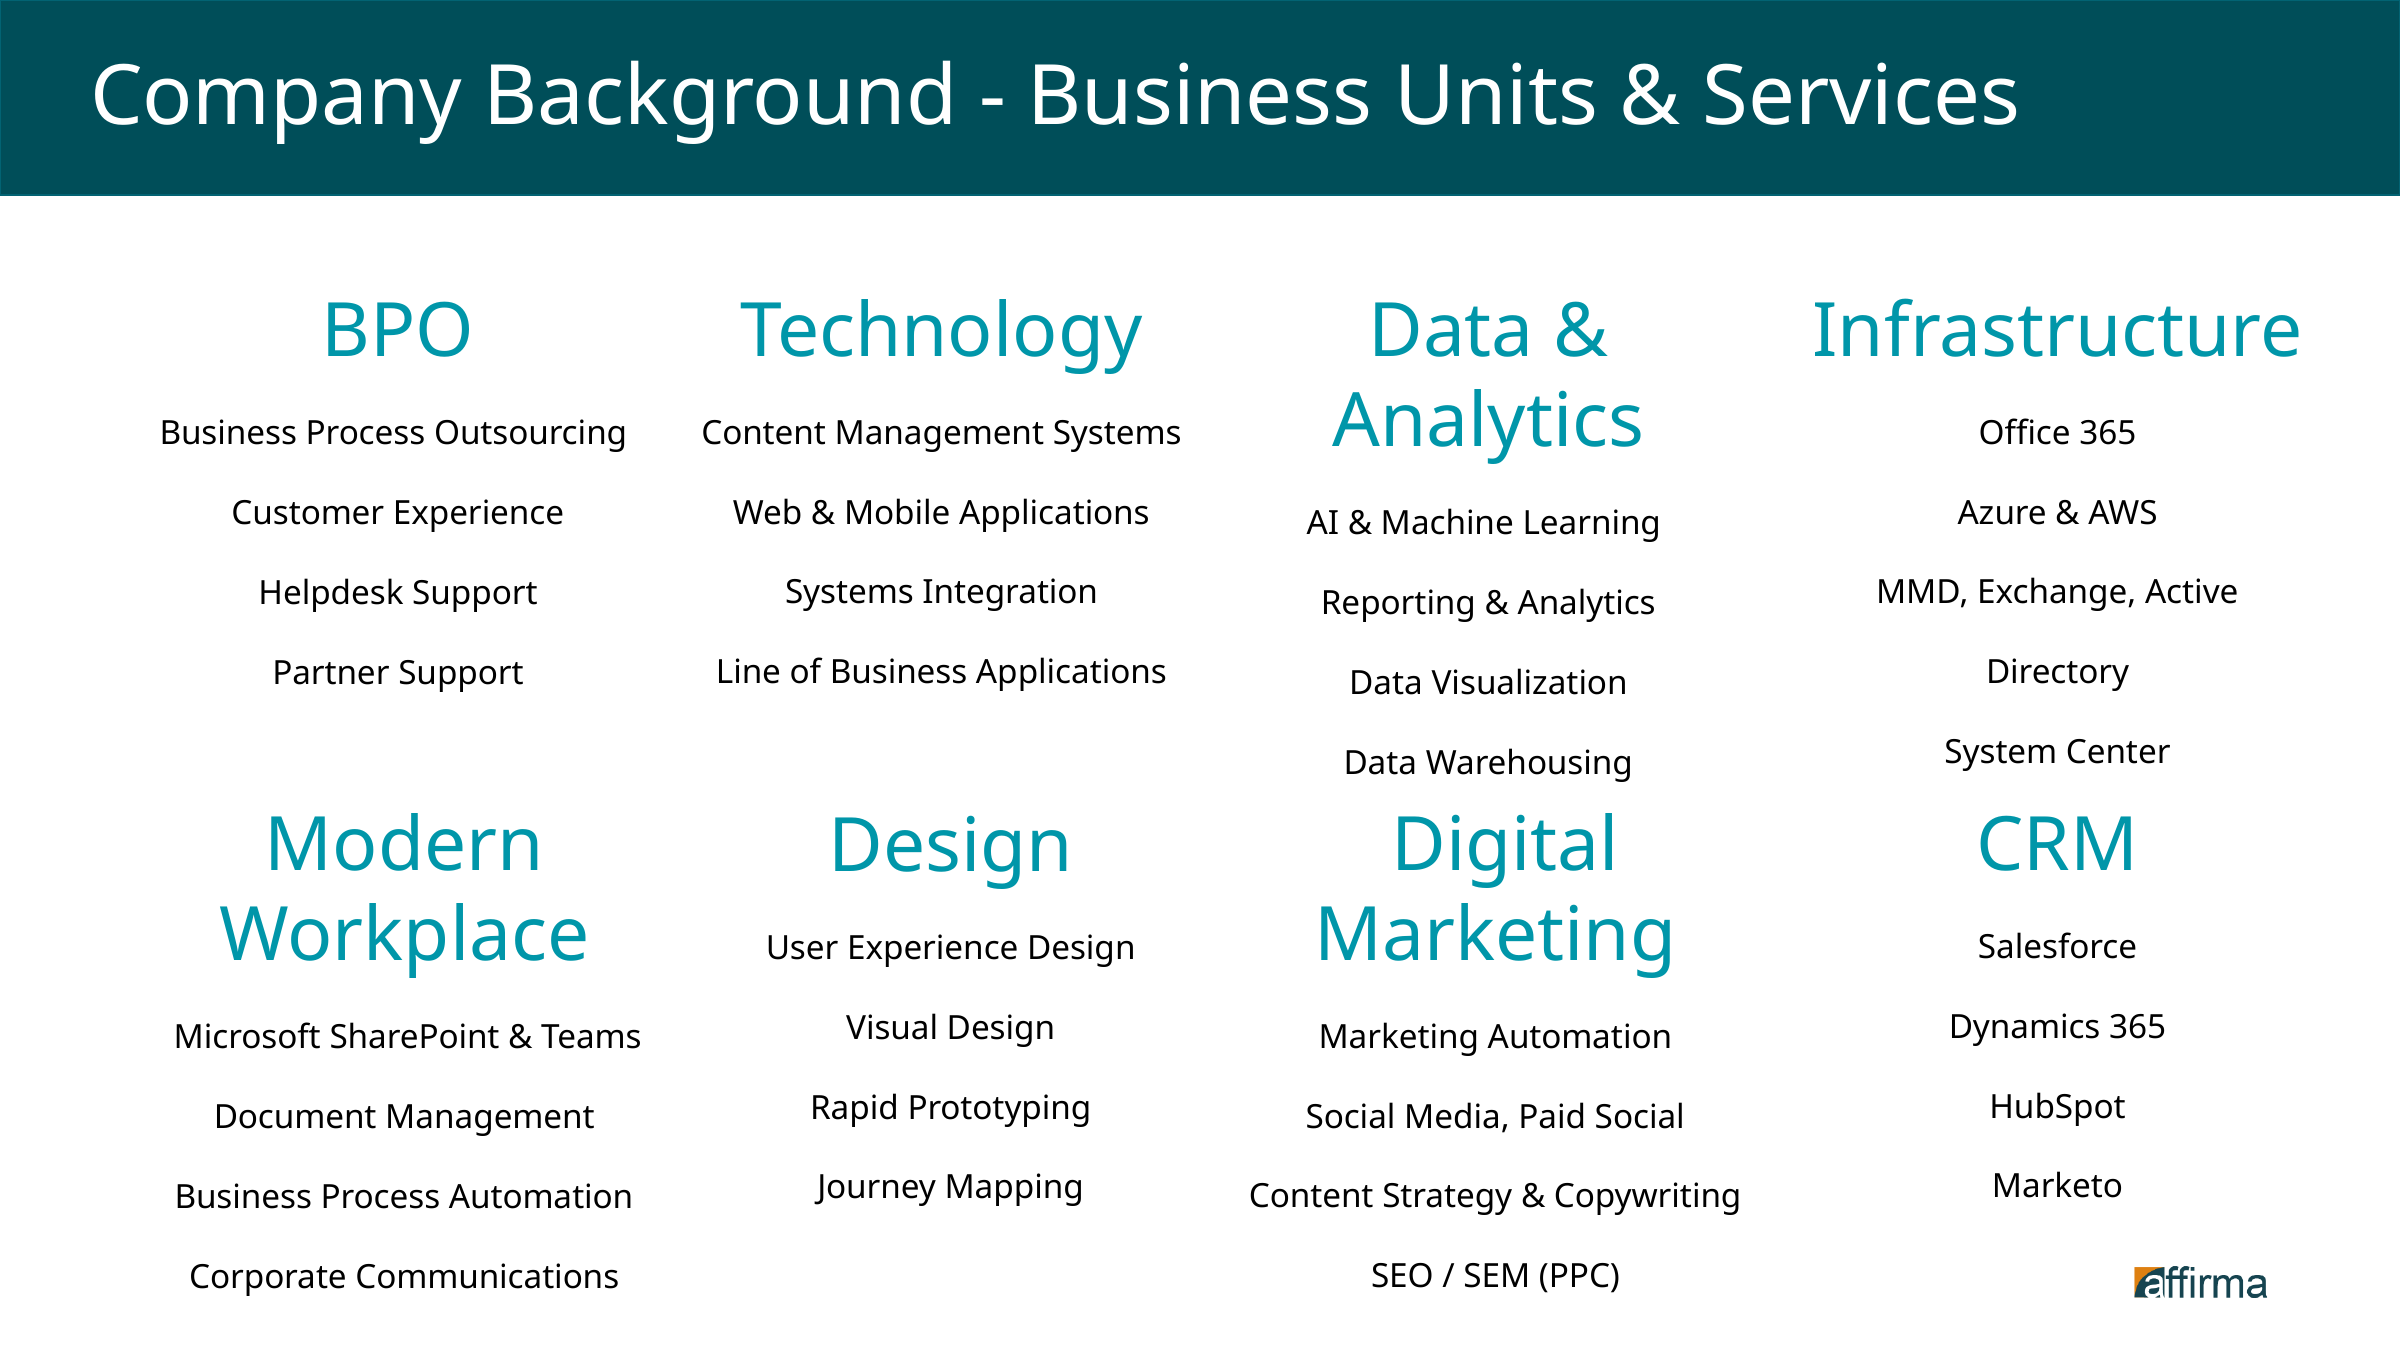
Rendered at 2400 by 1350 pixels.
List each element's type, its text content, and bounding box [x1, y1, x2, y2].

text_box Technology Content Management Systems Web & Mobile Applications Systems Integration Line of Business Applications [683, 273, 1200, 698]
text_box Digital Marketing Marketing Automation Social Media, Paid Social Content Strategy & Copywriting SEO / SEM (PPC) [1184, 787, 1807, 1302]
text_box Modern Workplace Microsoft SharePoint & Teams Document Management Business Process Automation Corporate Communications [84, 788, 724, 1303]
text_box Data & Analytics AI & Machine Learning Reporting & Analytics Data Visualization Data Warehousing [1209, 274, 1768, 787]
text_box Infrastructure Office 365 Azure & AWS MMD, Exchange, Active Directory System Center [1786, 273, 2329, 778]
title Company Background - Business Units & Services [75, 45, 2325, 150]
picture [2130, 1260, 2270, 1305]
text_box BPO Business Process Outsourcing Customer Experience Helpdesk Support Partner Support [96, 274, 700, 699]
text_box CRM Salesforce Dynamics 365 HubSpot Marketo [1807, 787, 2353, 1212]
text_box Design User Experience Design Visual Design Rapid Prototyping Journey Mapping [673, 788, 1184, 1283]
